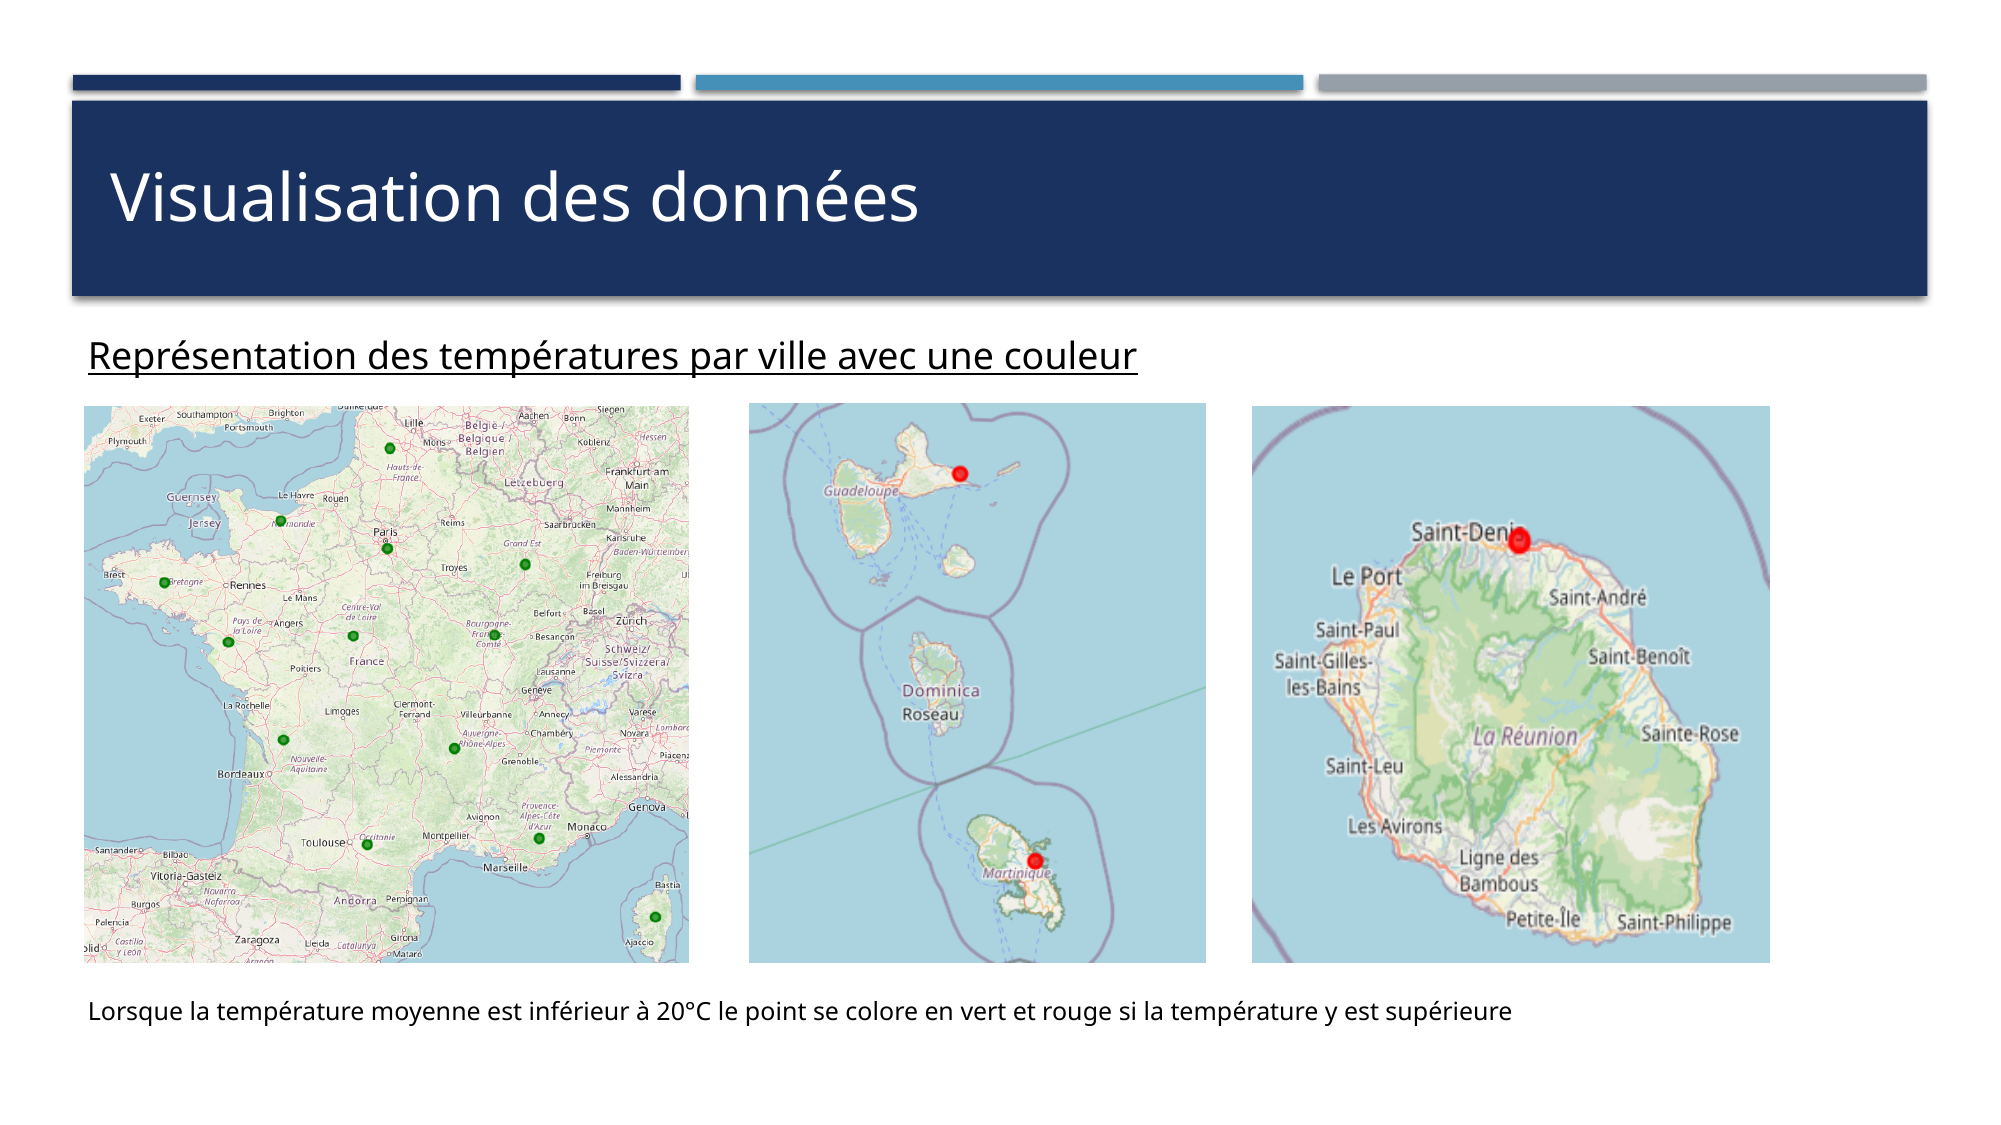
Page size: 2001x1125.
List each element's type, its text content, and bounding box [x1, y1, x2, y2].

picture [749, 402, 1207, 964]
picture [83, 405, 690, 964]
text_box Visualisation des données [95, 147, 1792, 242]
text_box Représentation des températures par ville avec une couleur [73, 324, 1218, 430]
text_box Lorsque la température moyenne est inférieur à 20°C le point se colore en vert et rouge si la température y est supérieure [73, 988, 1594, 1063]
picture [1251, 405, 1771, 964]
